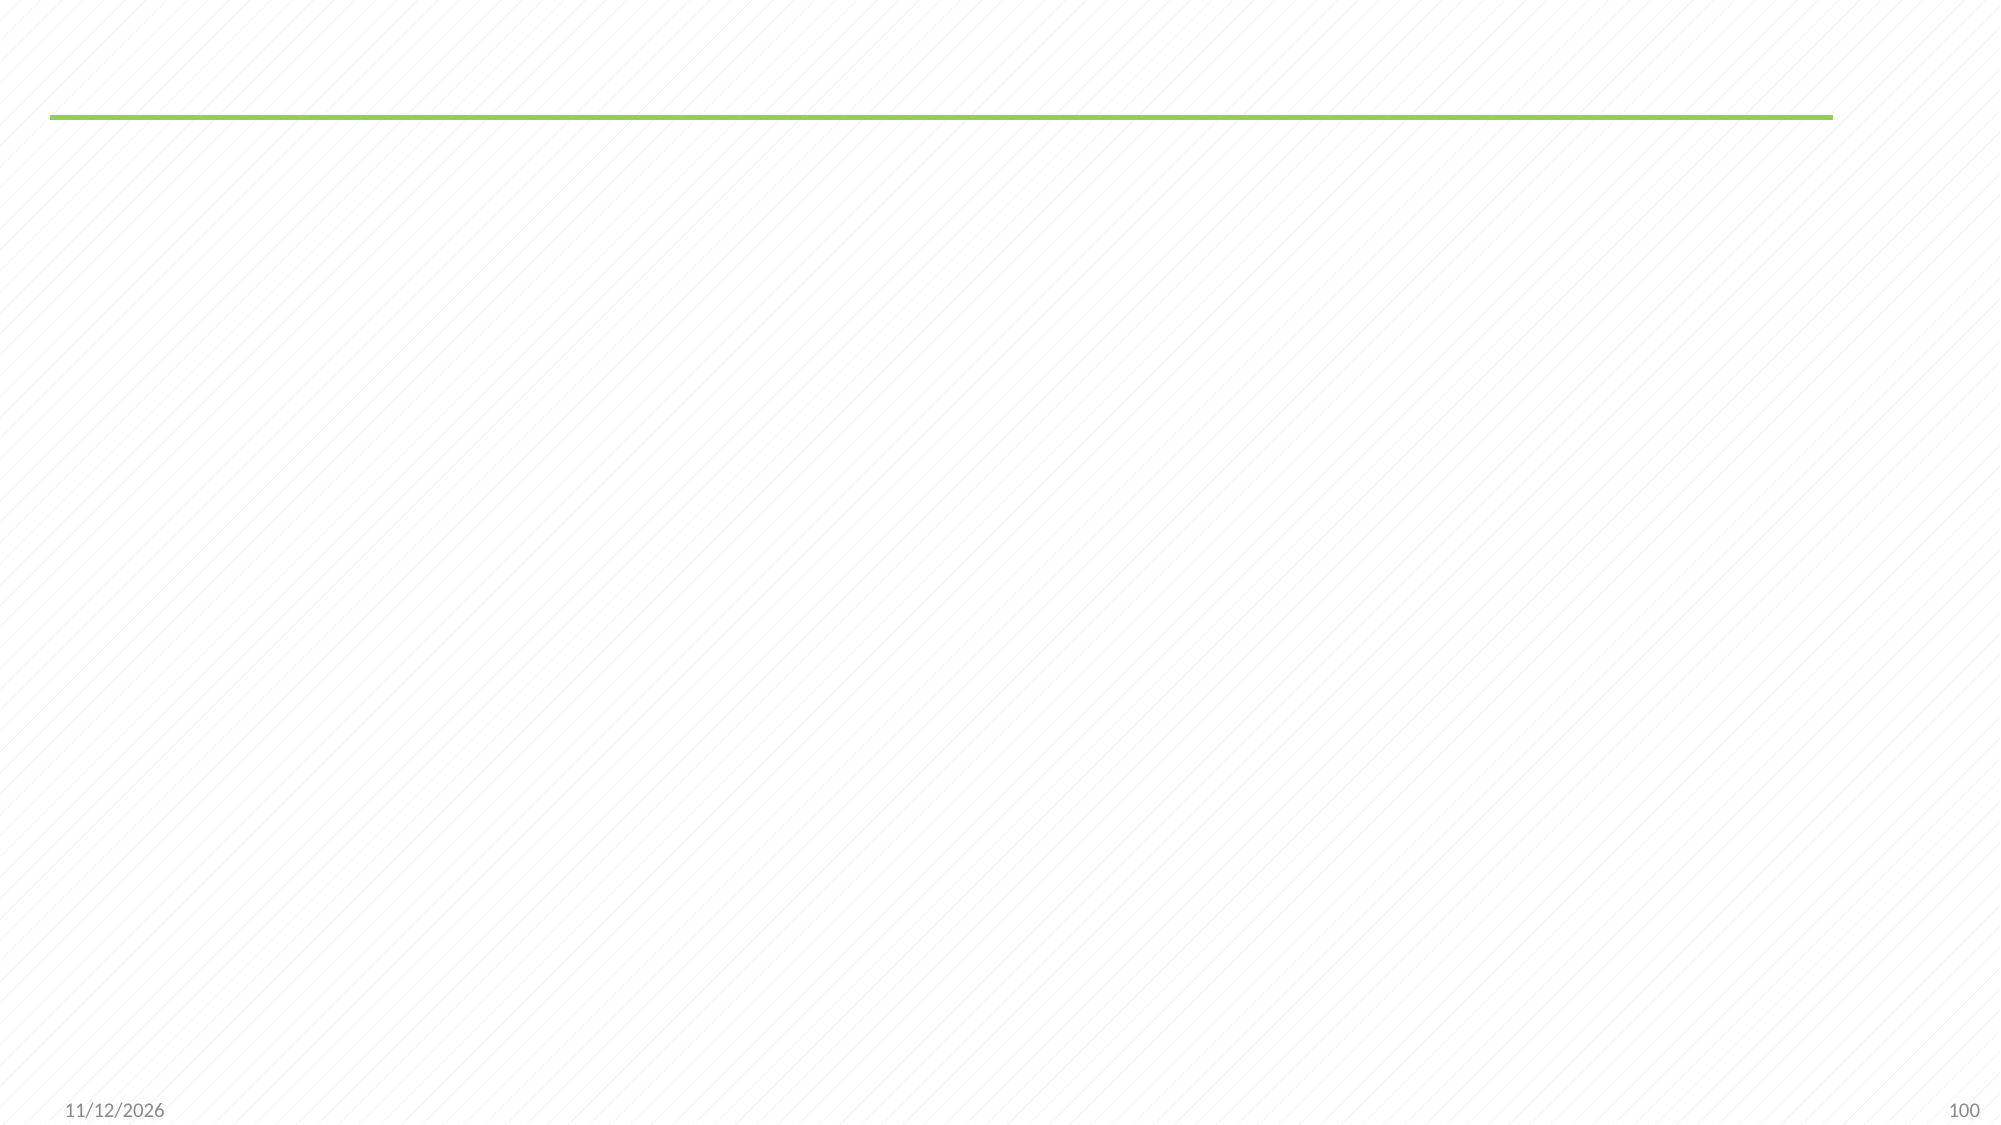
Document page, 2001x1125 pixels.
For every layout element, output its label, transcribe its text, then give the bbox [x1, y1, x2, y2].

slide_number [49, 1079, 500, 1125]
slide_number 100 [1545, 1079, 1996, 1125]
